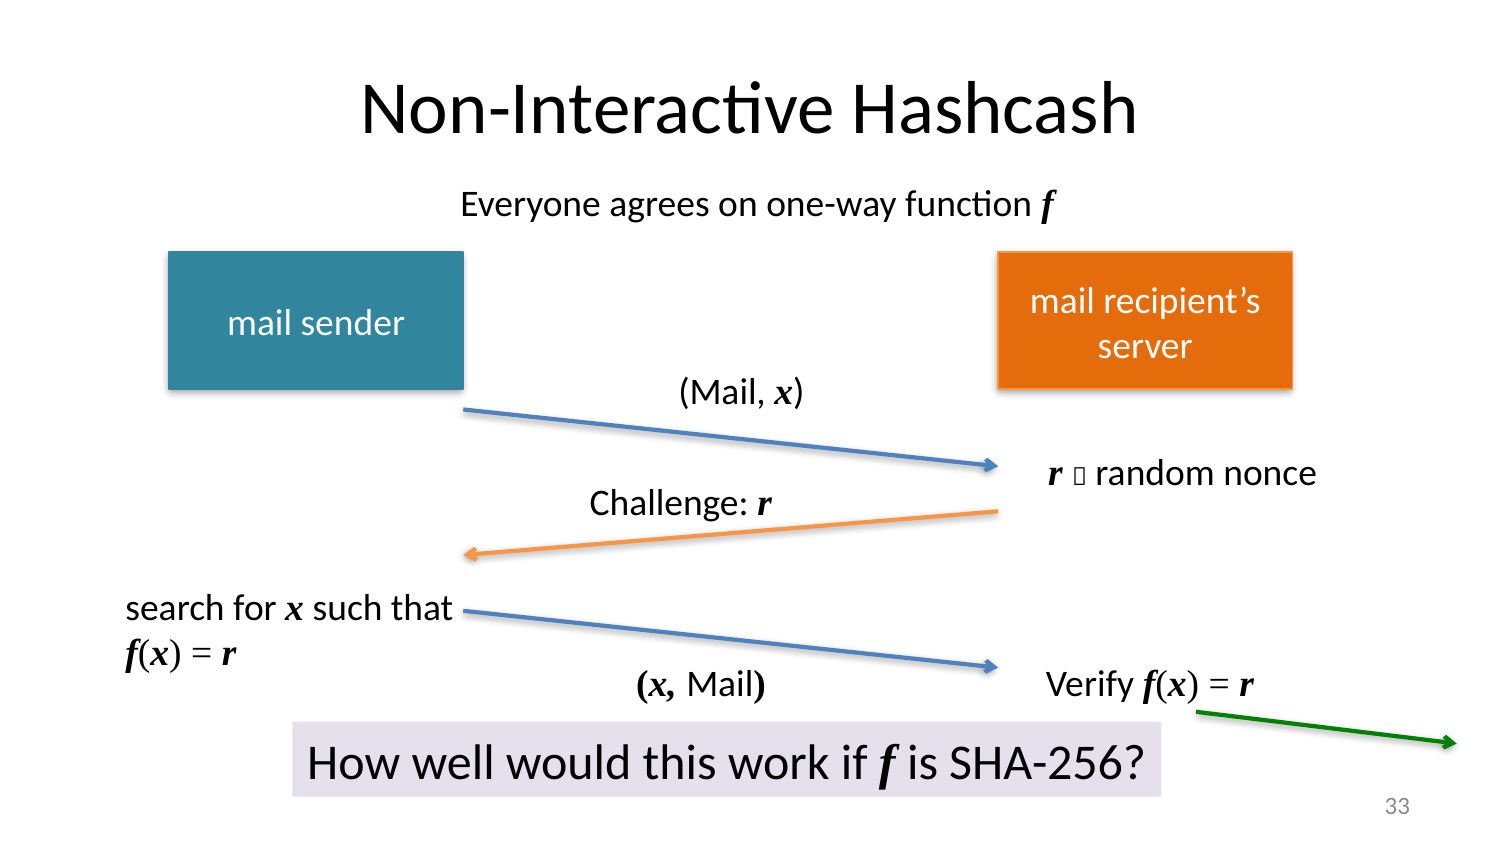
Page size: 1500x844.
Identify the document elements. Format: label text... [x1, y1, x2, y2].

text_box (Mail, x) [663, 359, 820, 407]
title Non-Interactive Hashcash [75, 33, 1425, 175]
text_box (x, Mail) [621, 677, 781, 711]
text_box How well would this work if f is SHA-256? [292, 721, 1162, 797]
slide_number 32 [1074, 782, 1425, 827]
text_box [1195, 711, 1457, 744]
text_box search for x such that f(x) = r [110, 575, 469, 681]
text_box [462, 409, 999, 467]
text_box r  random nonce [1033, 440, 1333, 501]
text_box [462, 511, 999, 556]
text_box Verify f(x) = r [1031, 651, 1269, 711]
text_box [462, 610, 999, 668]
text_box Challenge: r [574, 476, 787, 509]
text_box mail recipient’s server [997, 251, 1293, 390]
text_box mail sender [168, 251, 464, 390]
text_box Everyone agrees on one-way function f [445, 171, 1069, 232]
